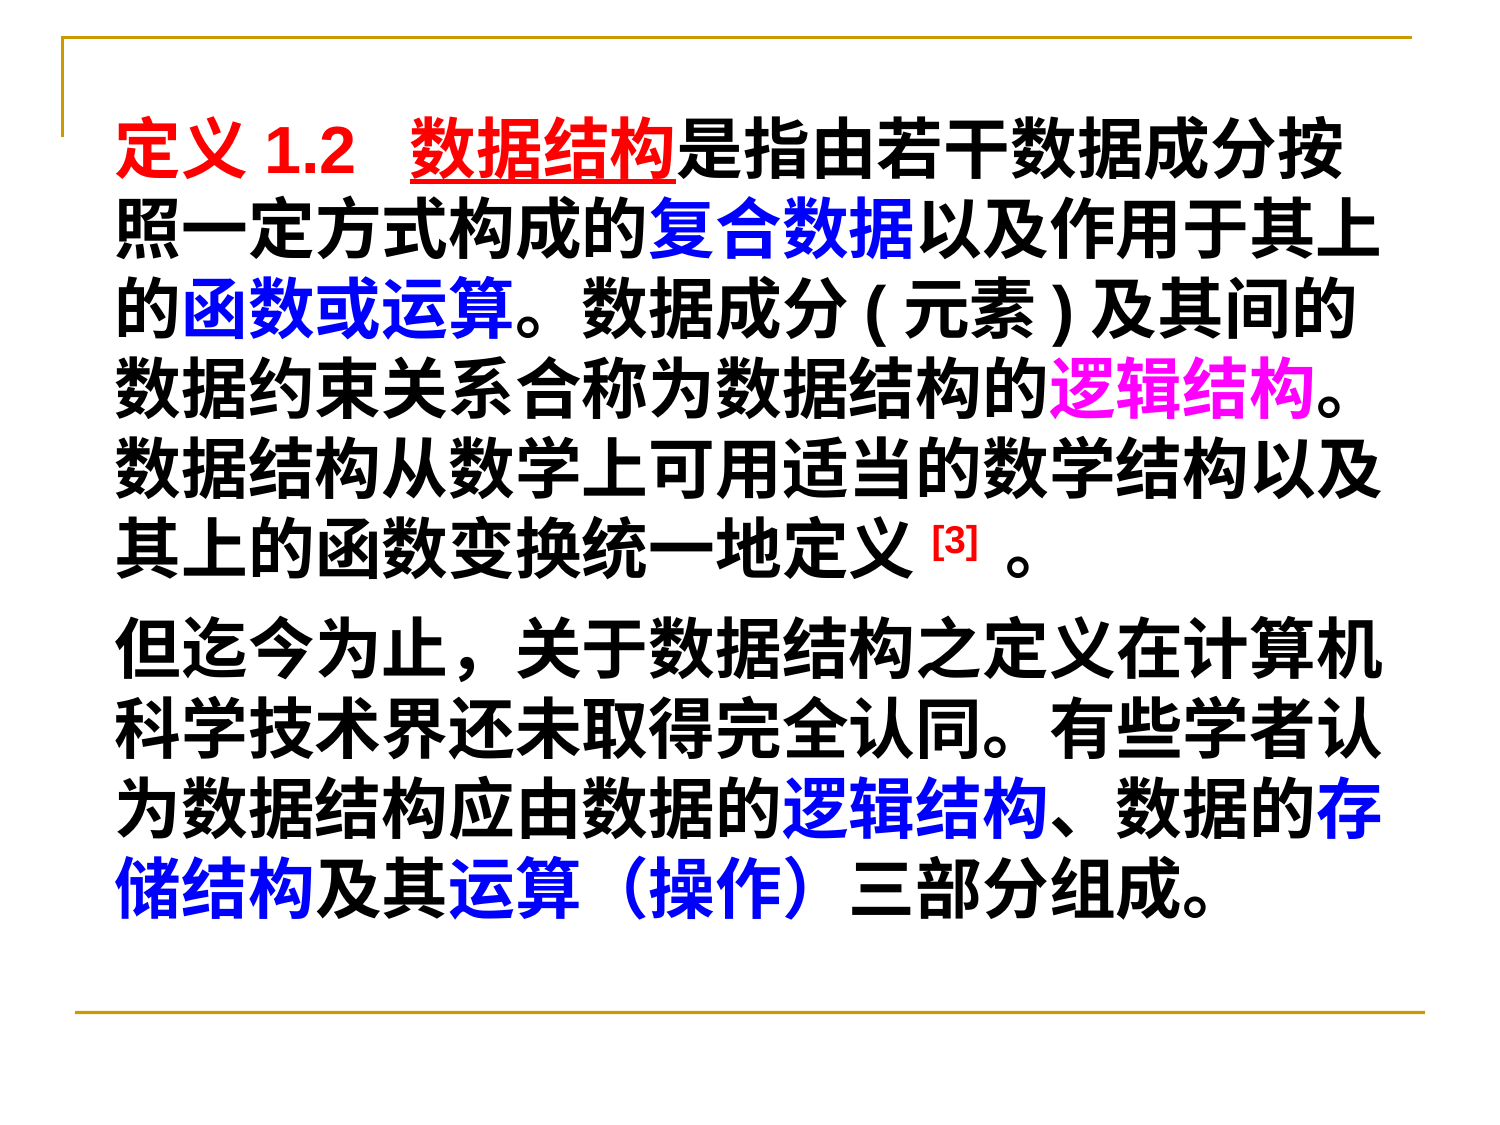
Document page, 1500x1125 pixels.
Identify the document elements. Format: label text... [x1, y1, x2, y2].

text_box 定义1.2 数据结构是指由若干数据成分按照一定方式构成的复合数据以及作用于其上的函数或运算。数据成分(元素)及其间的数据约束关系合称为数据结构的逻辑结构。数据结构从数学上可用适当的数学结构以及其上的函数变换统一地定义[3] 。 但迄今为止，关于数据结构之定义在计算机科学技术界还未取得完全认同。有些学者认为数据结构应由数据的逻辑结构、数据的存储结构及其运算（操作）三部分组成。 [99, 99, 1425, 935]
